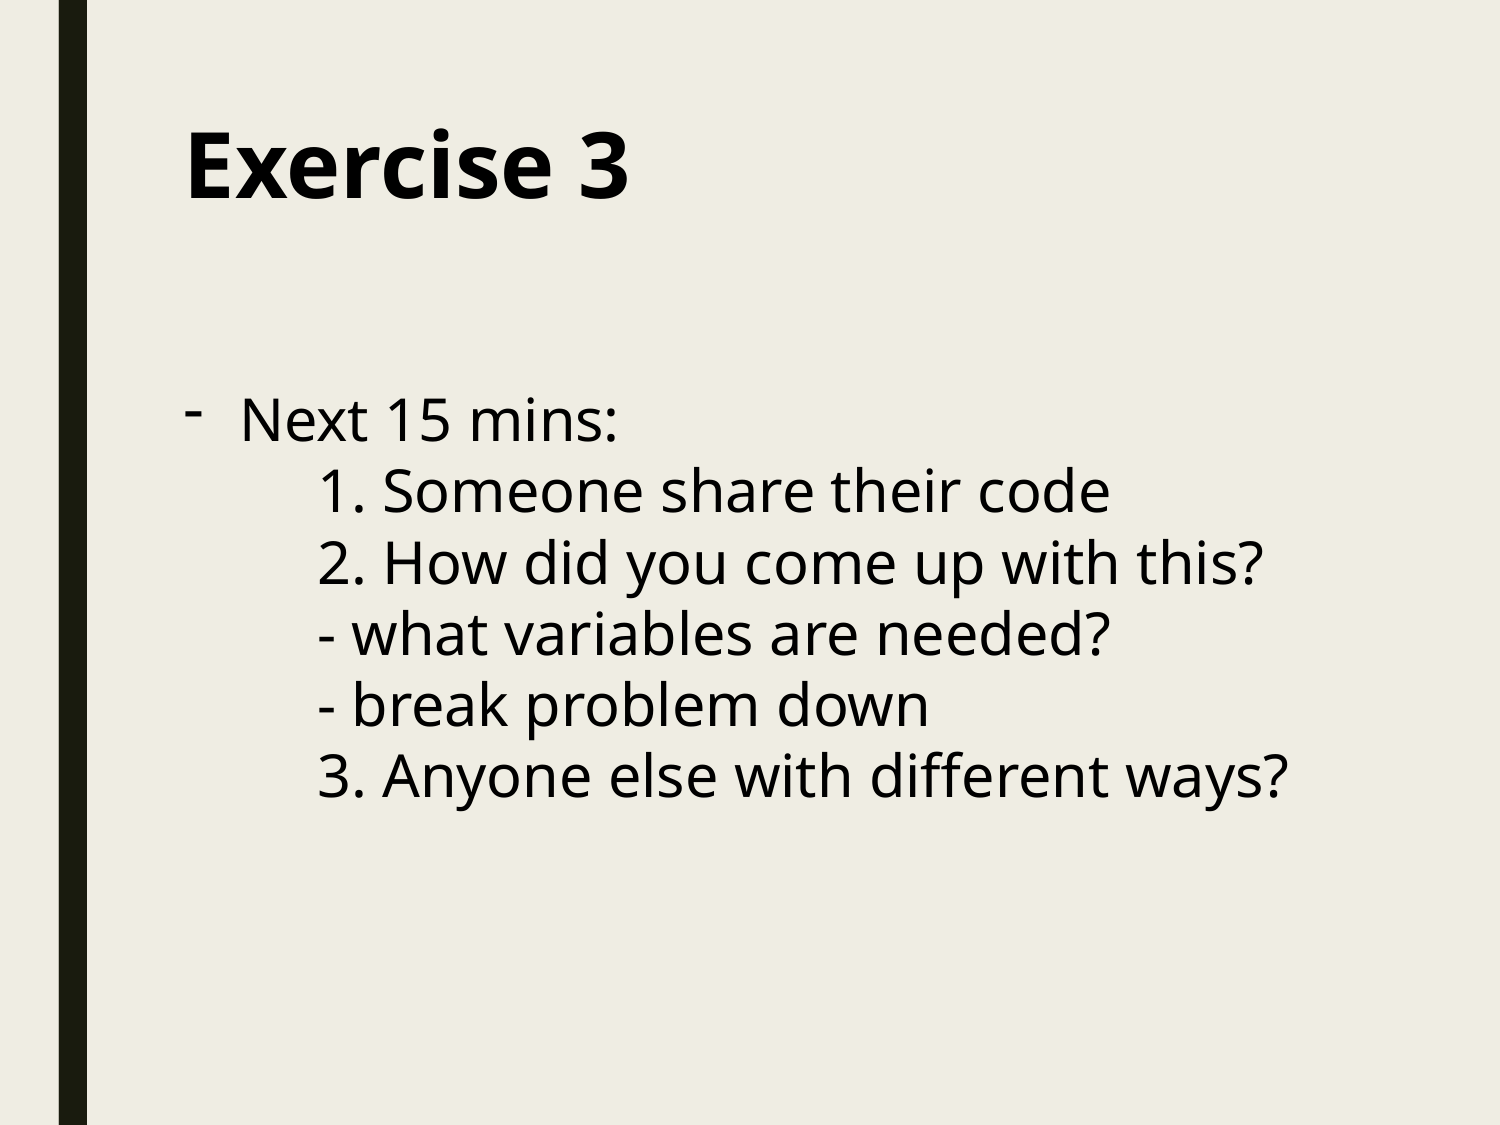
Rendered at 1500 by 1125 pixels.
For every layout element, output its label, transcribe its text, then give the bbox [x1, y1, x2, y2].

title Exercise 3 [168, 112, 1351, 357]
text_box Next 15 mins: 1. Someone share their code 2. How did you come up with this? - what variables are needed? - break problem down 3. Anyone else with different ways? [168, 374, 1351, 963]
